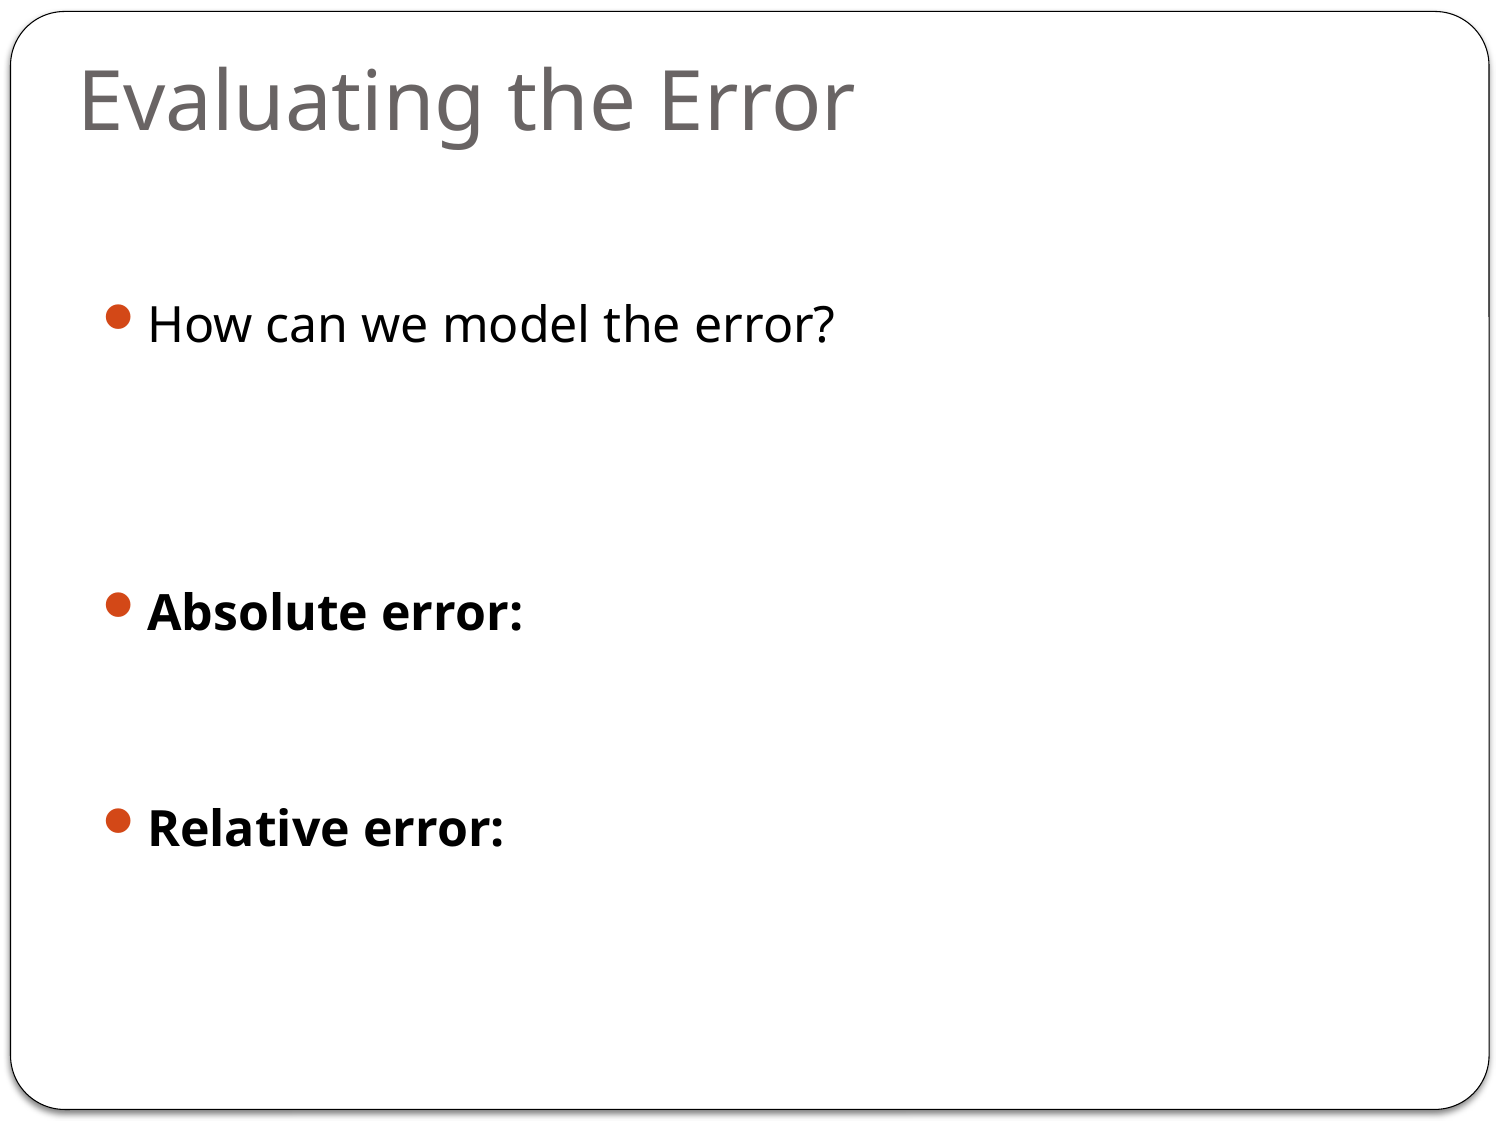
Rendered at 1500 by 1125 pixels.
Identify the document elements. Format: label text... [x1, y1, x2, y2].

text_box Evaluating the Error [62, 37, 1338, 163]
list How can we model the error? Absolute error: Relative error: [87, 212, 1450, 1038]
